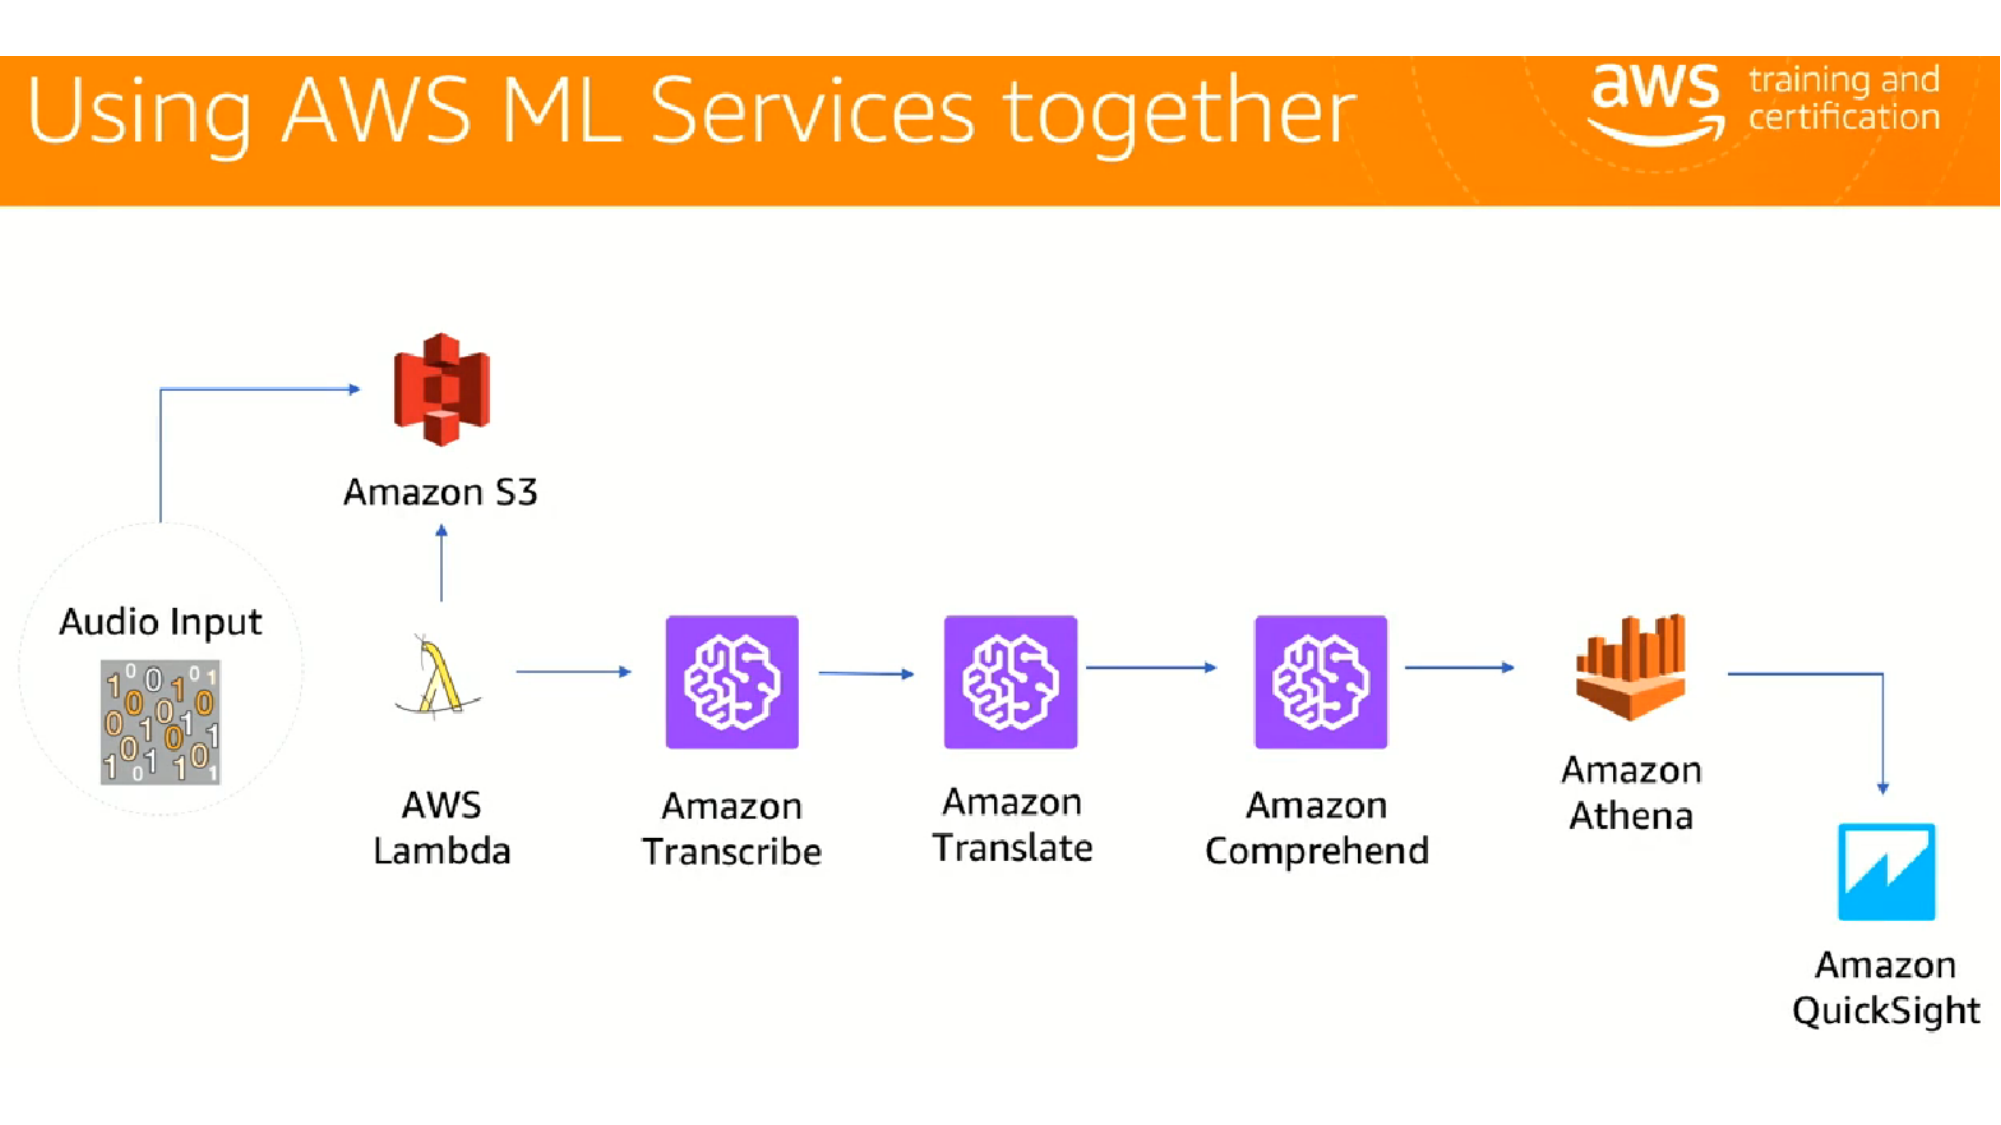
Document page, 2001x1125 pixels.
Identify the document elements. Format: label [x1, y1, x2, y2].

picture [0, 56, 2000, 1068]
